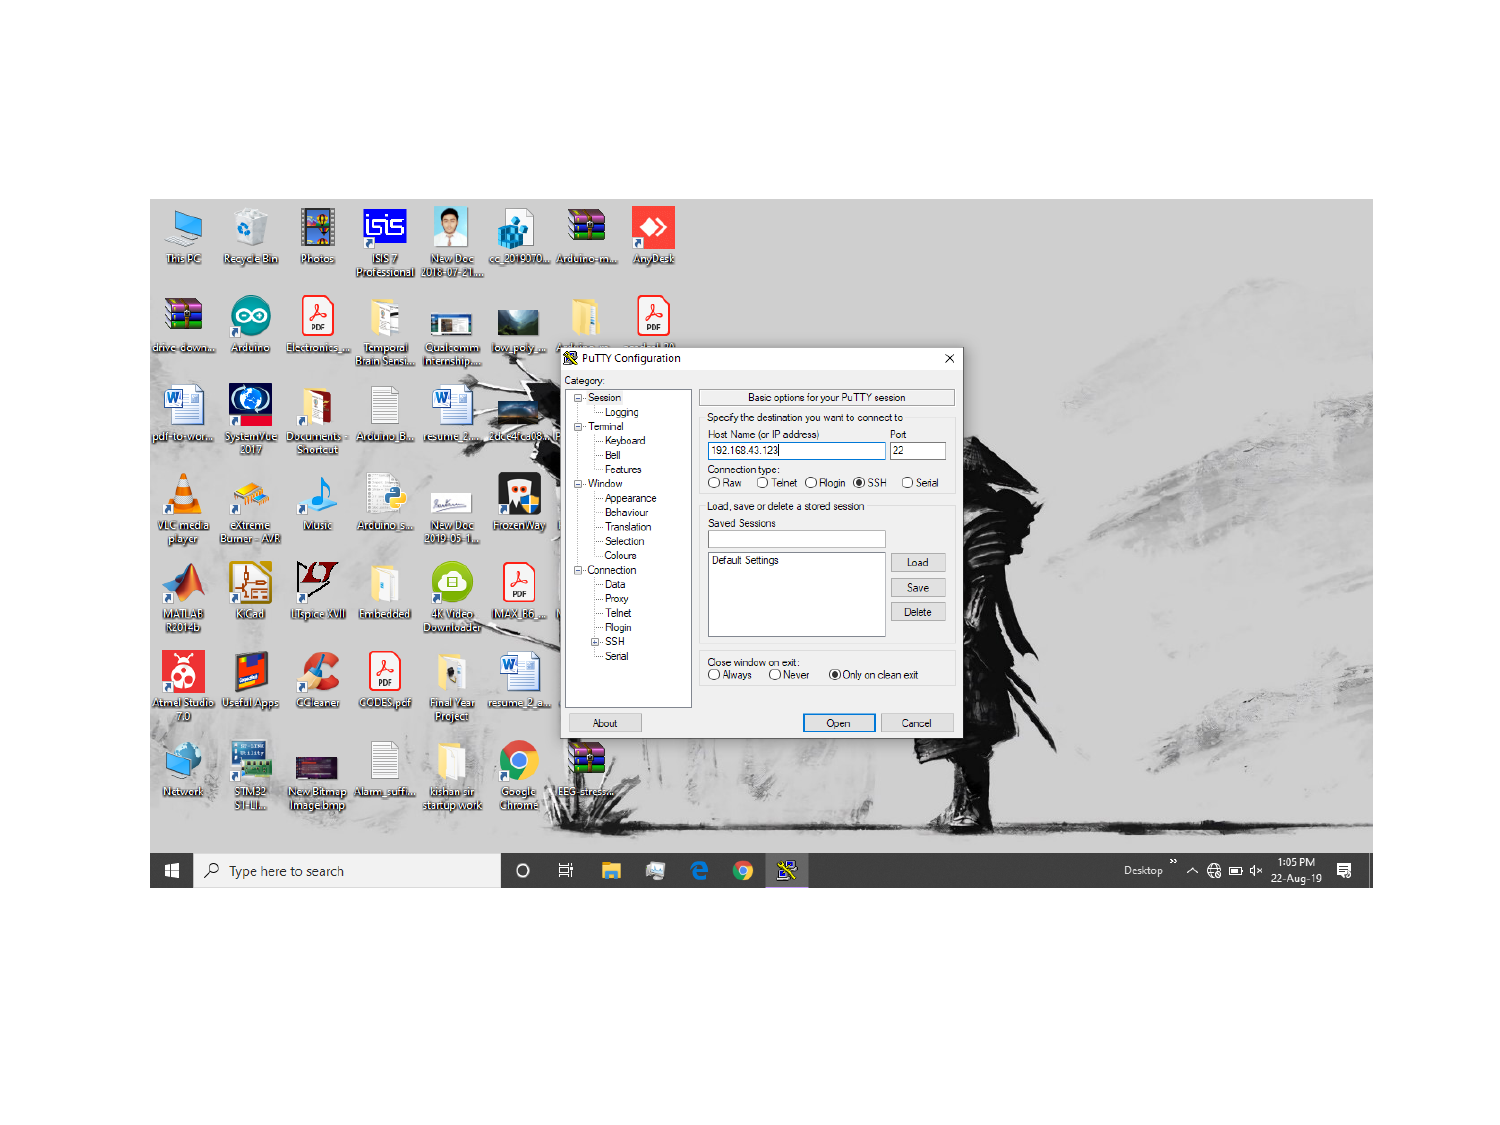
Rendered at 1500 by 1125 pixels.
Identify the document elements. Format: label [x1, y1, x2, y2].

picture [149, 199, 1373, 888]
